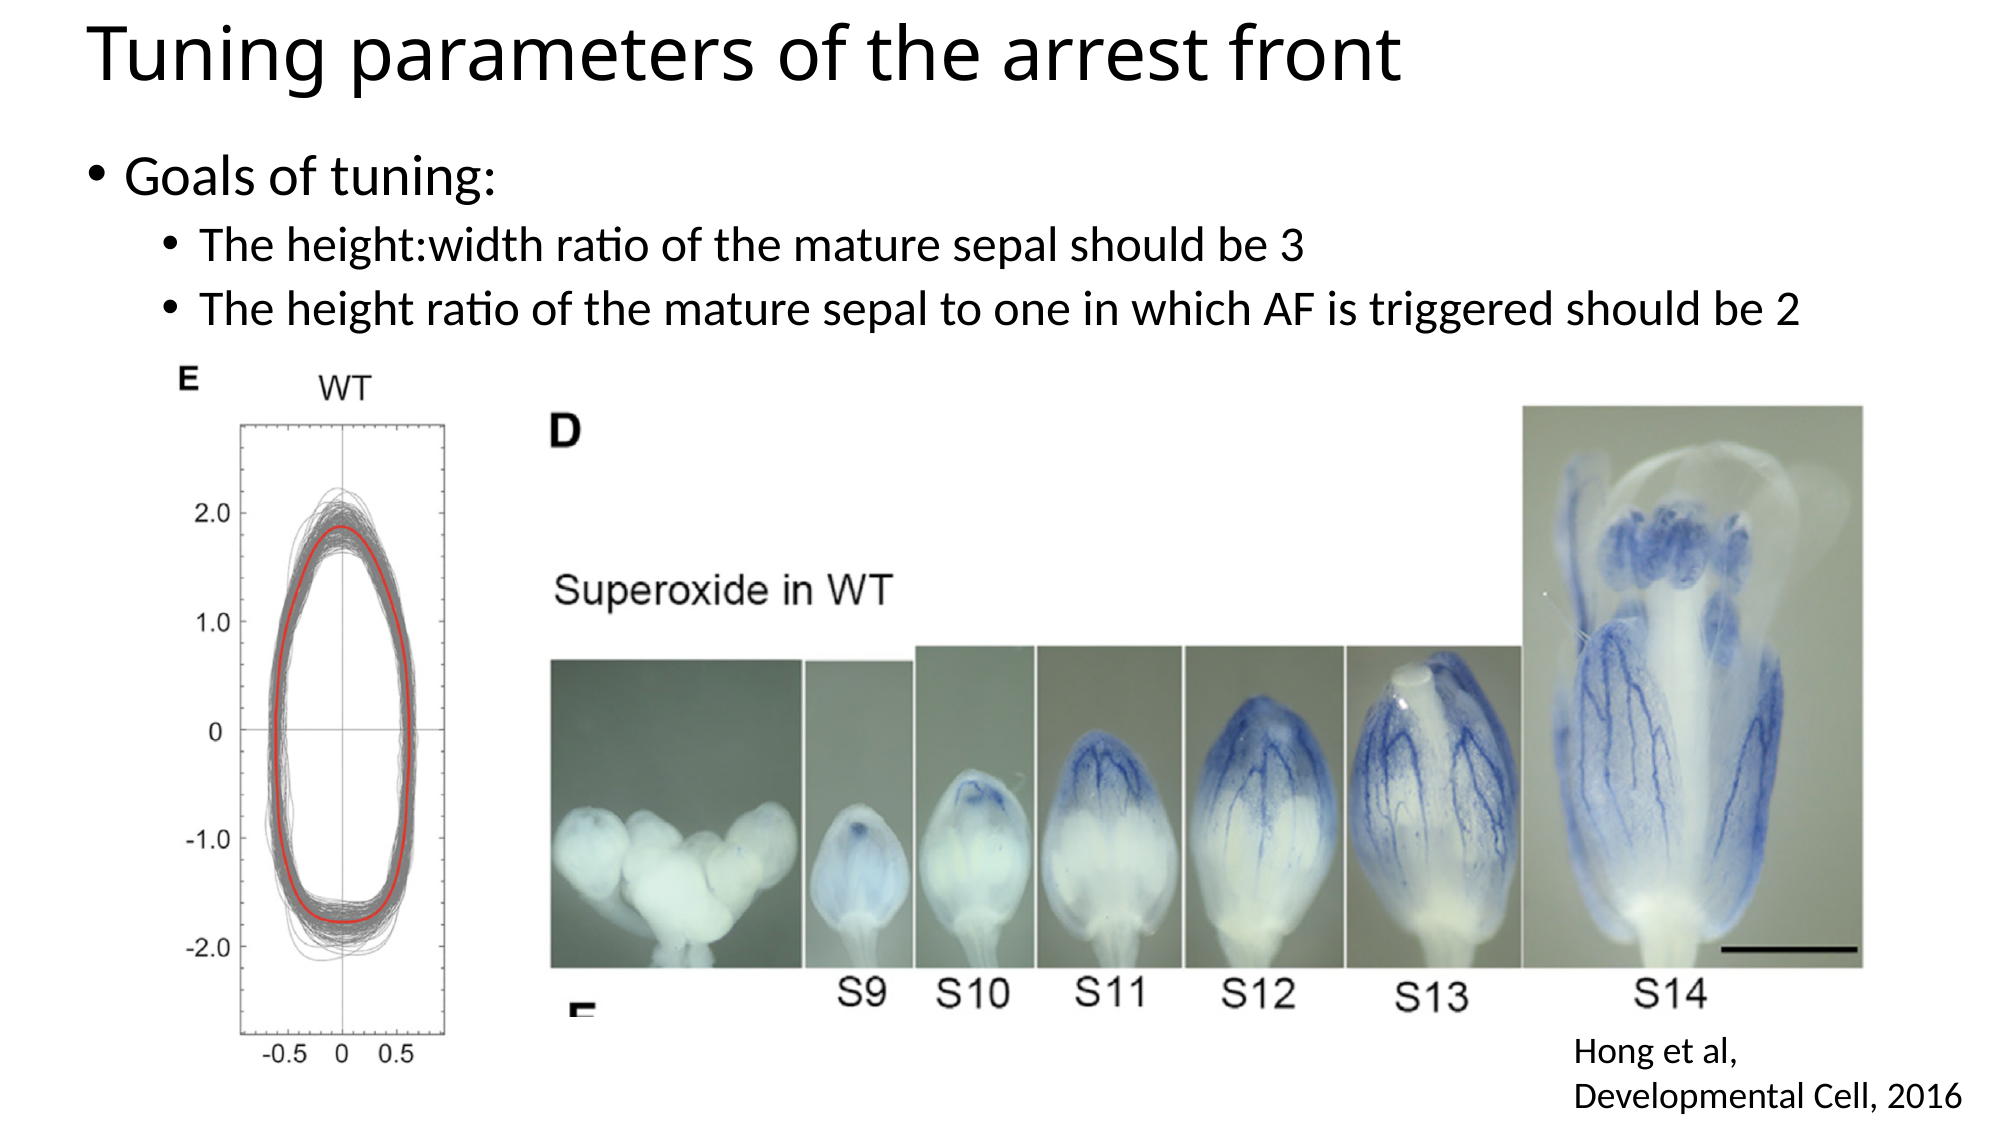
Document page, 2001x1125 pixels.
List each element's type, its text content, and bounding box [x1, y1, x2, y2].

picture [531, 393, 1871, 1017]
picture [167, 359, 463, 1084]
title Tuning parameters of the arrest front [71, 0, 1939, 112]
text_box Hong et al, Developmental Cell, 2016 [1559, 1018, 1979, 1124]
list Goals of tuning: The height:width ratio of the mature sepal should be 3 The height ratio of the mature sepal to one in which AF is triggered should be 2 [71, 137, 1939, 1014]
